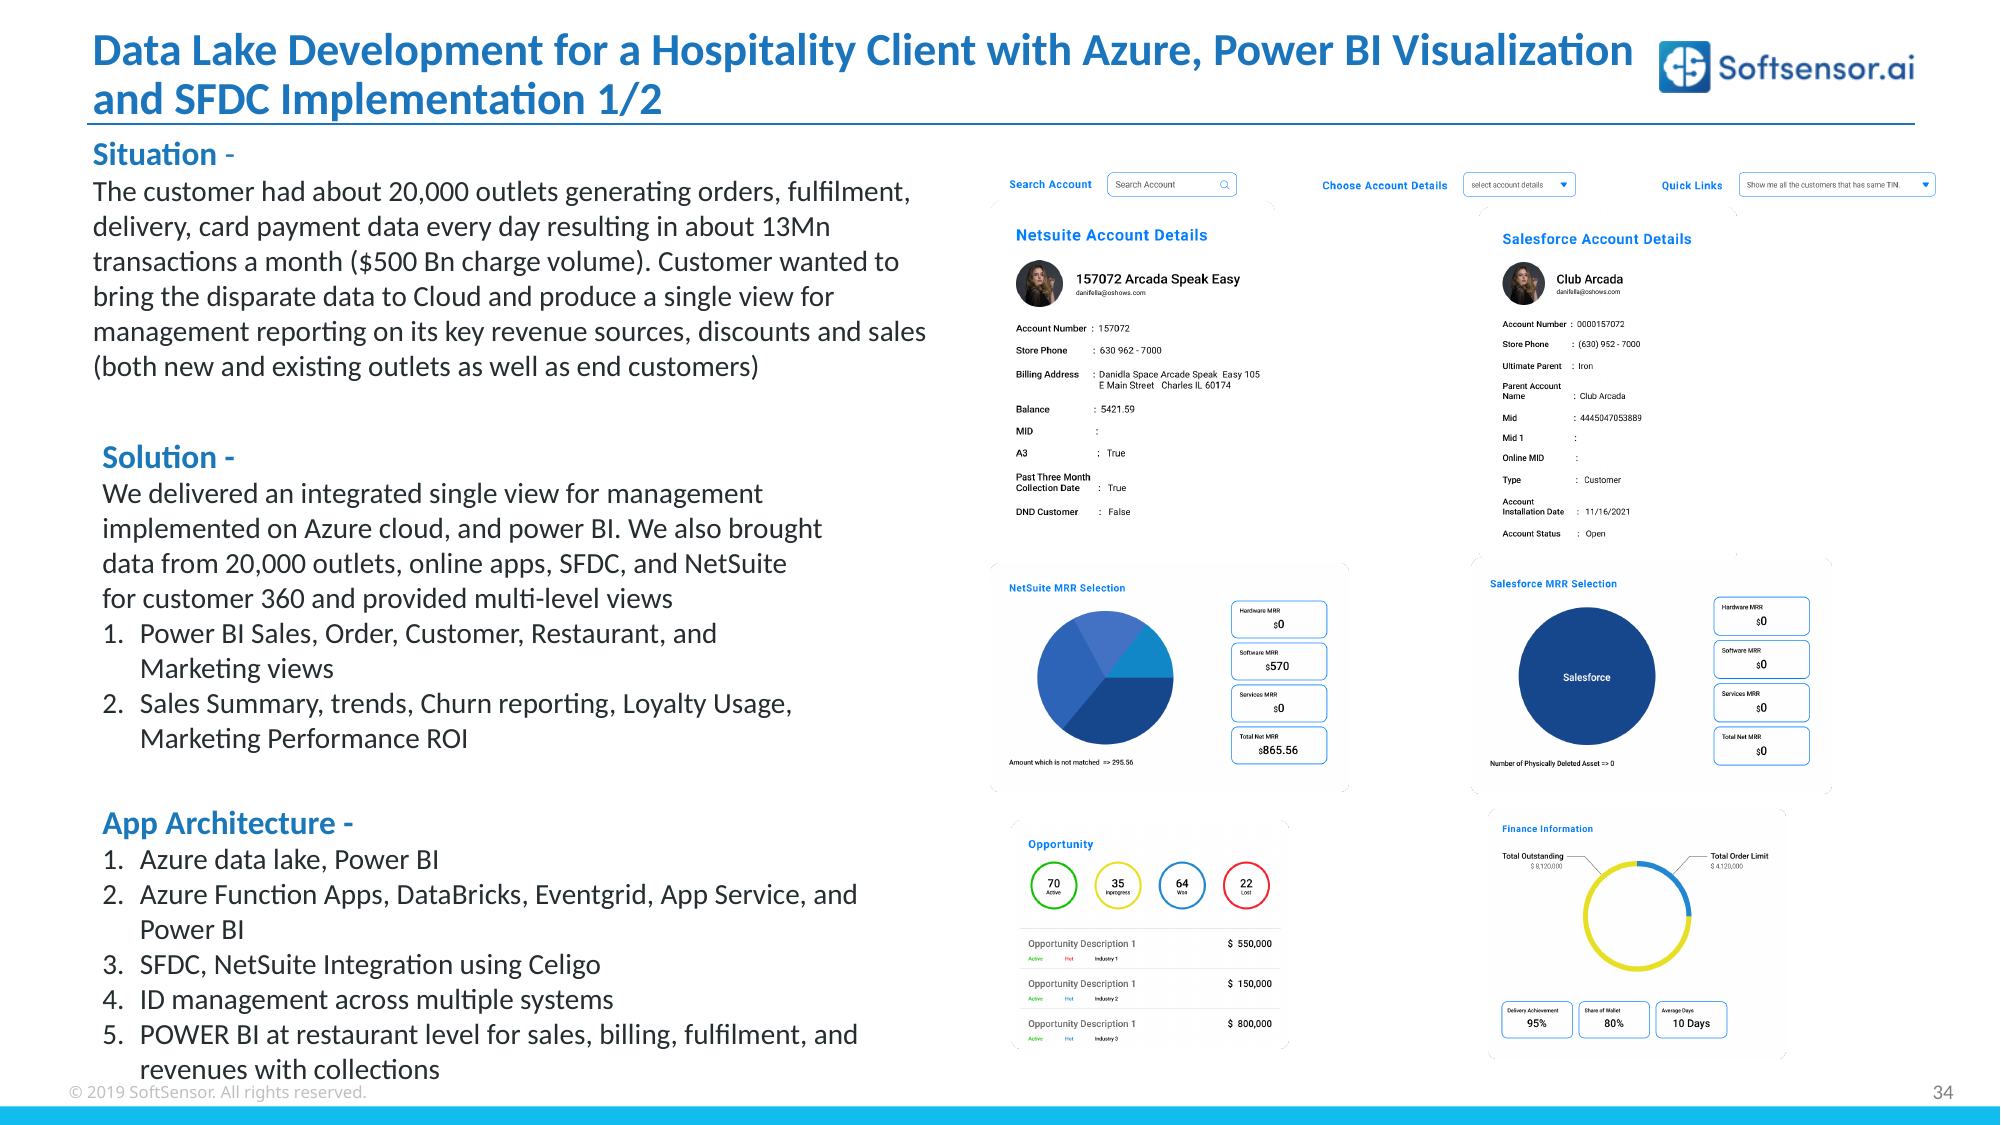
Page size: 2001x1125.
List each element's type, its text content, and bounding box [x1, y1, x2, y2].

picture [1685, 41, 1921, 93]
text_box Solution - We delivered an integrated single view for management implemented on Azure cloud, and power BI. We also brought data from 20,000 outlets, online apps, SFDC, and NetSuite for customer 360 and provided multi-level views Power BI Sales, Order, Customer, Restaurant, and Marketing views Sales Summary, trends, Churn reporting, Loyalty Usage, Marketing Performance ROI [87, 427, 844, 762]
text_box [990, 157, 1948, 1059]
text_box App Architecture - Azure data lake, Power BI Azure Function Apps, DataBricks, Eventgrid, App Service, and Power BI SFDC, NetSuite Integration using Celigo ID management across multiple systems POWER BI at restaurant level for sales, billing, fulfilment, and revenues with collections [87, 793, 932, 1093]
text_box Situation​ - The customer had about 20,000 outlets generating orders, fulfilment, delivery, card payment data every day resulting in about 13Mn transactions a month ($500 Bn charge volume). Customer wanted to bring the disparate data to Cloud and produce a single view for management reporting on its key revenue sources, discounts and sales (both new and existing outlets as well as end customers) [78, 125, 979, 390]
list Data Lake Development for a Hospitality Client with Azure, Power BI Visualization and SFDC Implementation 1/2 [77, 35, 1685, 116]
